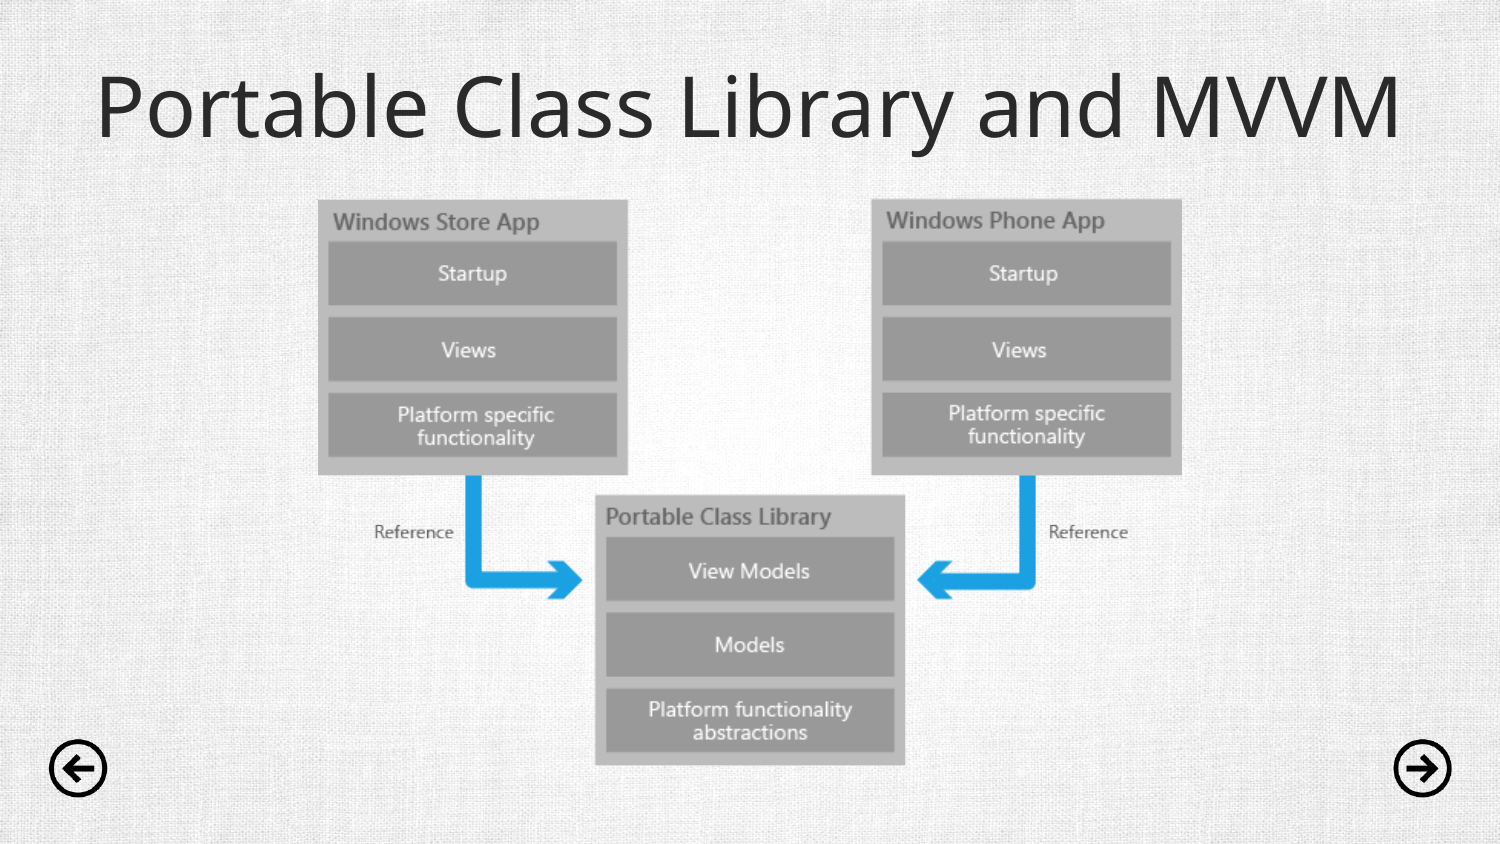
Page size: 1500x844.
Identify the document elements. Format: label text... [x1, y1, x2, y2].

picture [0, 0, 1500, 844]
title Portable Class Library and MVVM [75, 33, 1425, 175]
